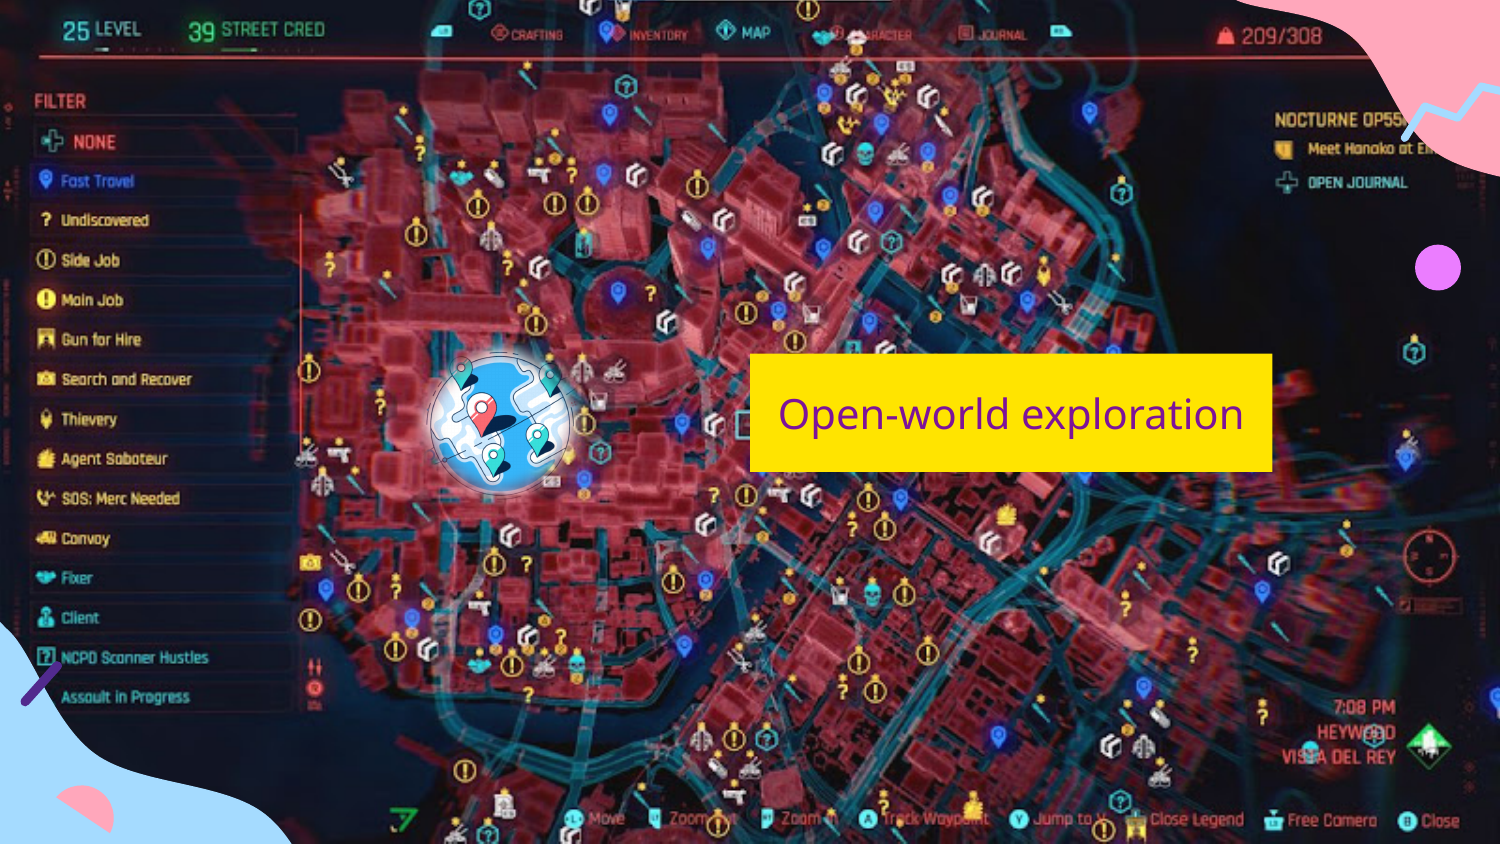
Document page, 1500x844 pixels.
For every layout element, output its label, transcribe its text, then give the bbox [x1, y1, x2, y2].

picture [0, 0, 1500, 844]
title Open-world exploration [750, 353, 1273, 472]
